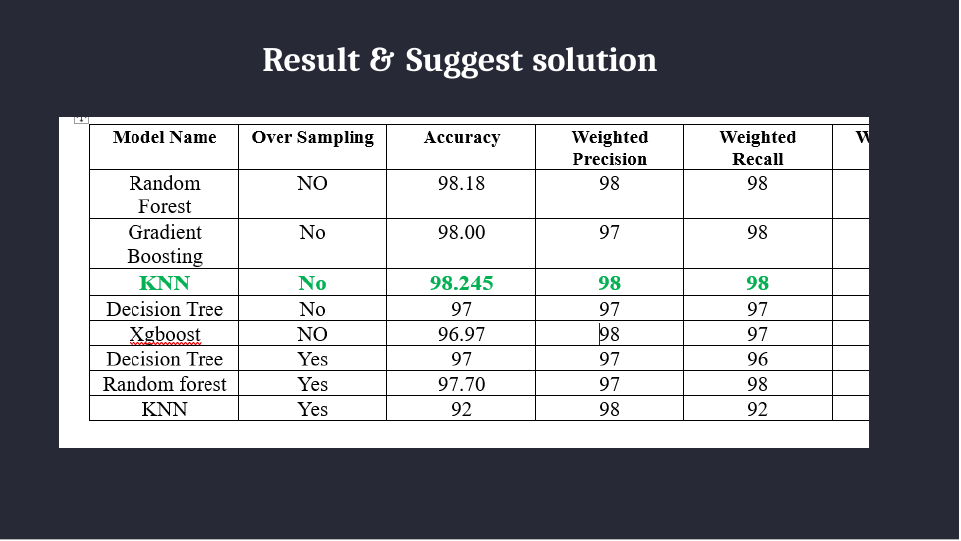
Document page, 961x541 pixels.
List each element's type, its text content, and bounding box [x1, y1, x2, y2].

picture [59, 117, 869, 448]
text_box Result & Suggest solution [260, 34, 679, 78]
